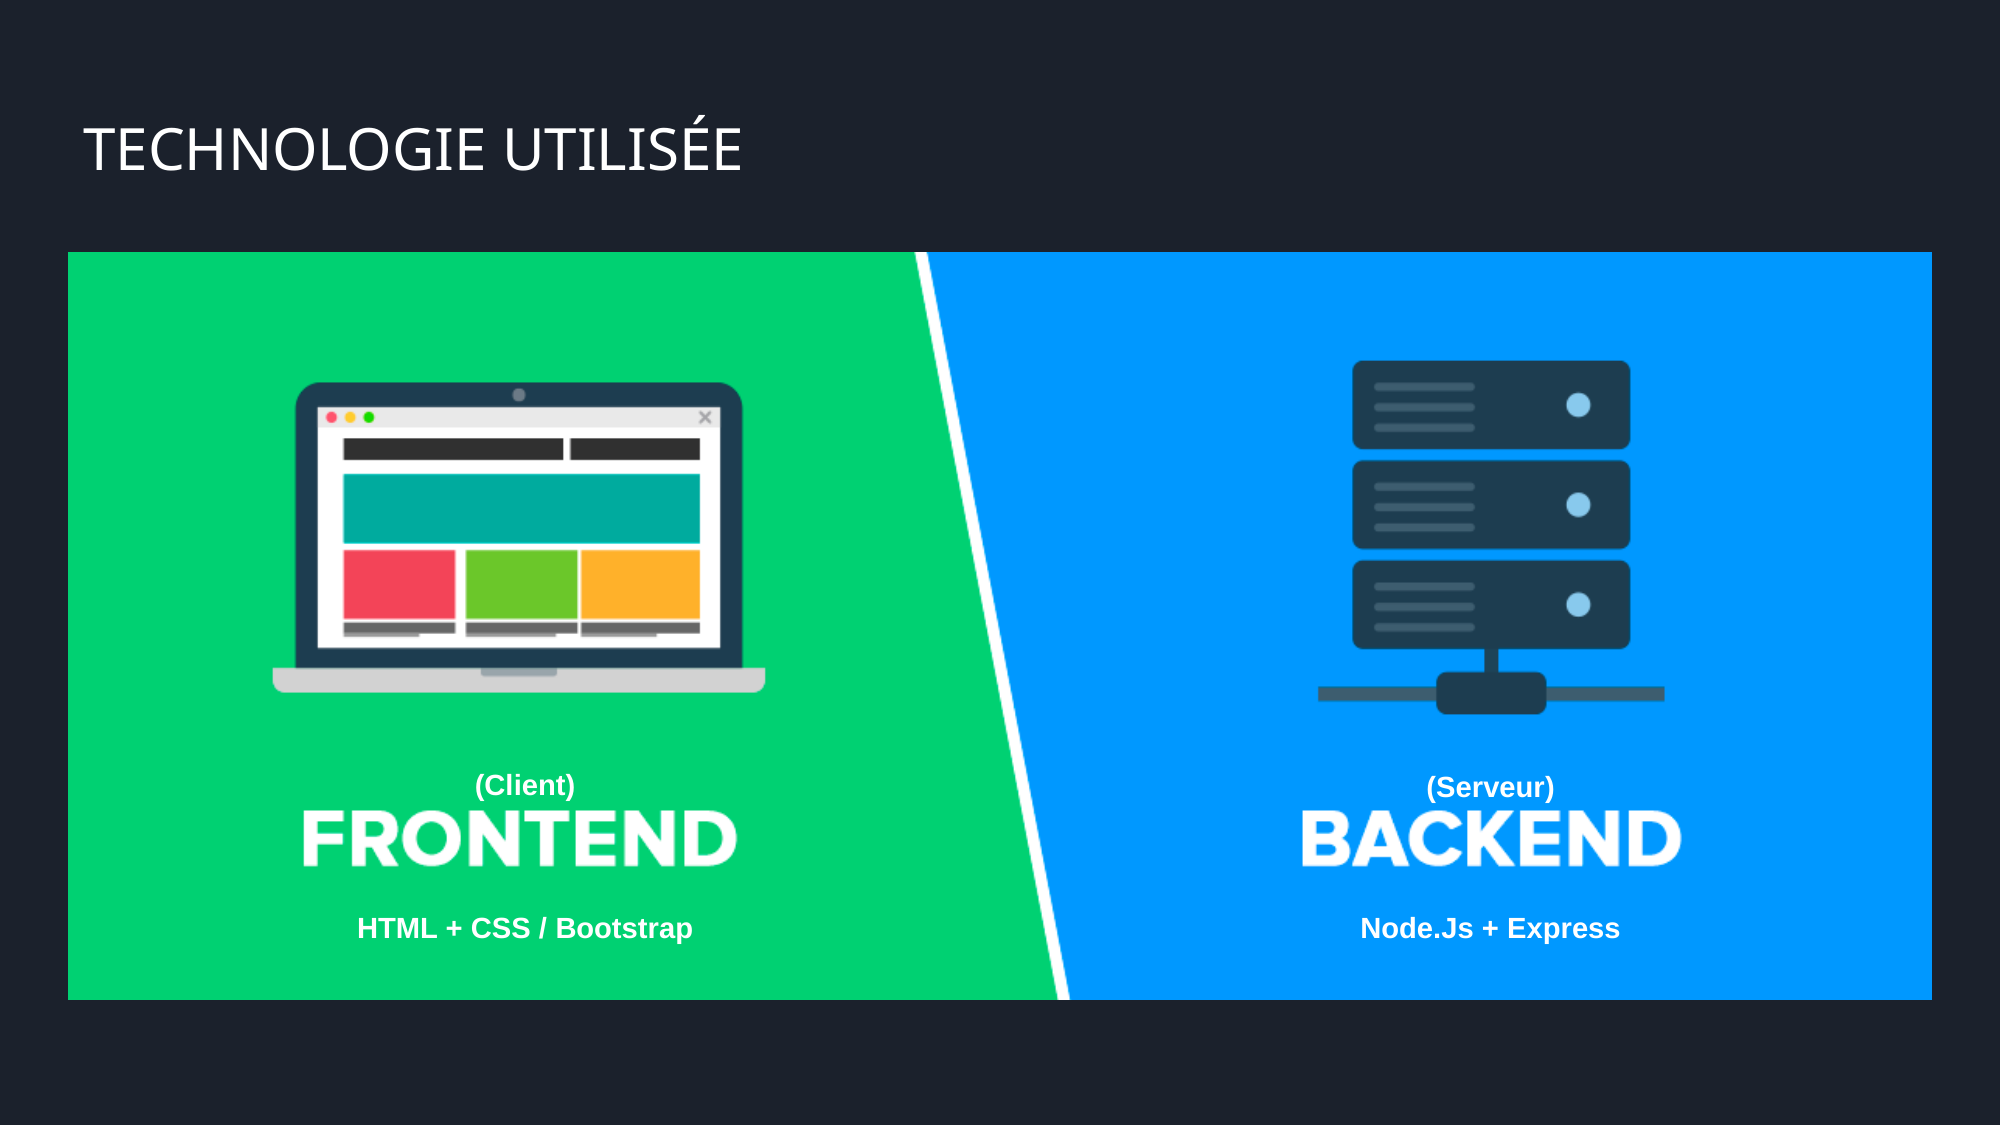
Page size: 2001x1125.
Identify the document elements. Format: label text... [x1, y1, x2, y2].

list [67, 251, 1932, 1000]
title TECHNOLOGIE UTILISÉE [68, 97, 1932, 223]
